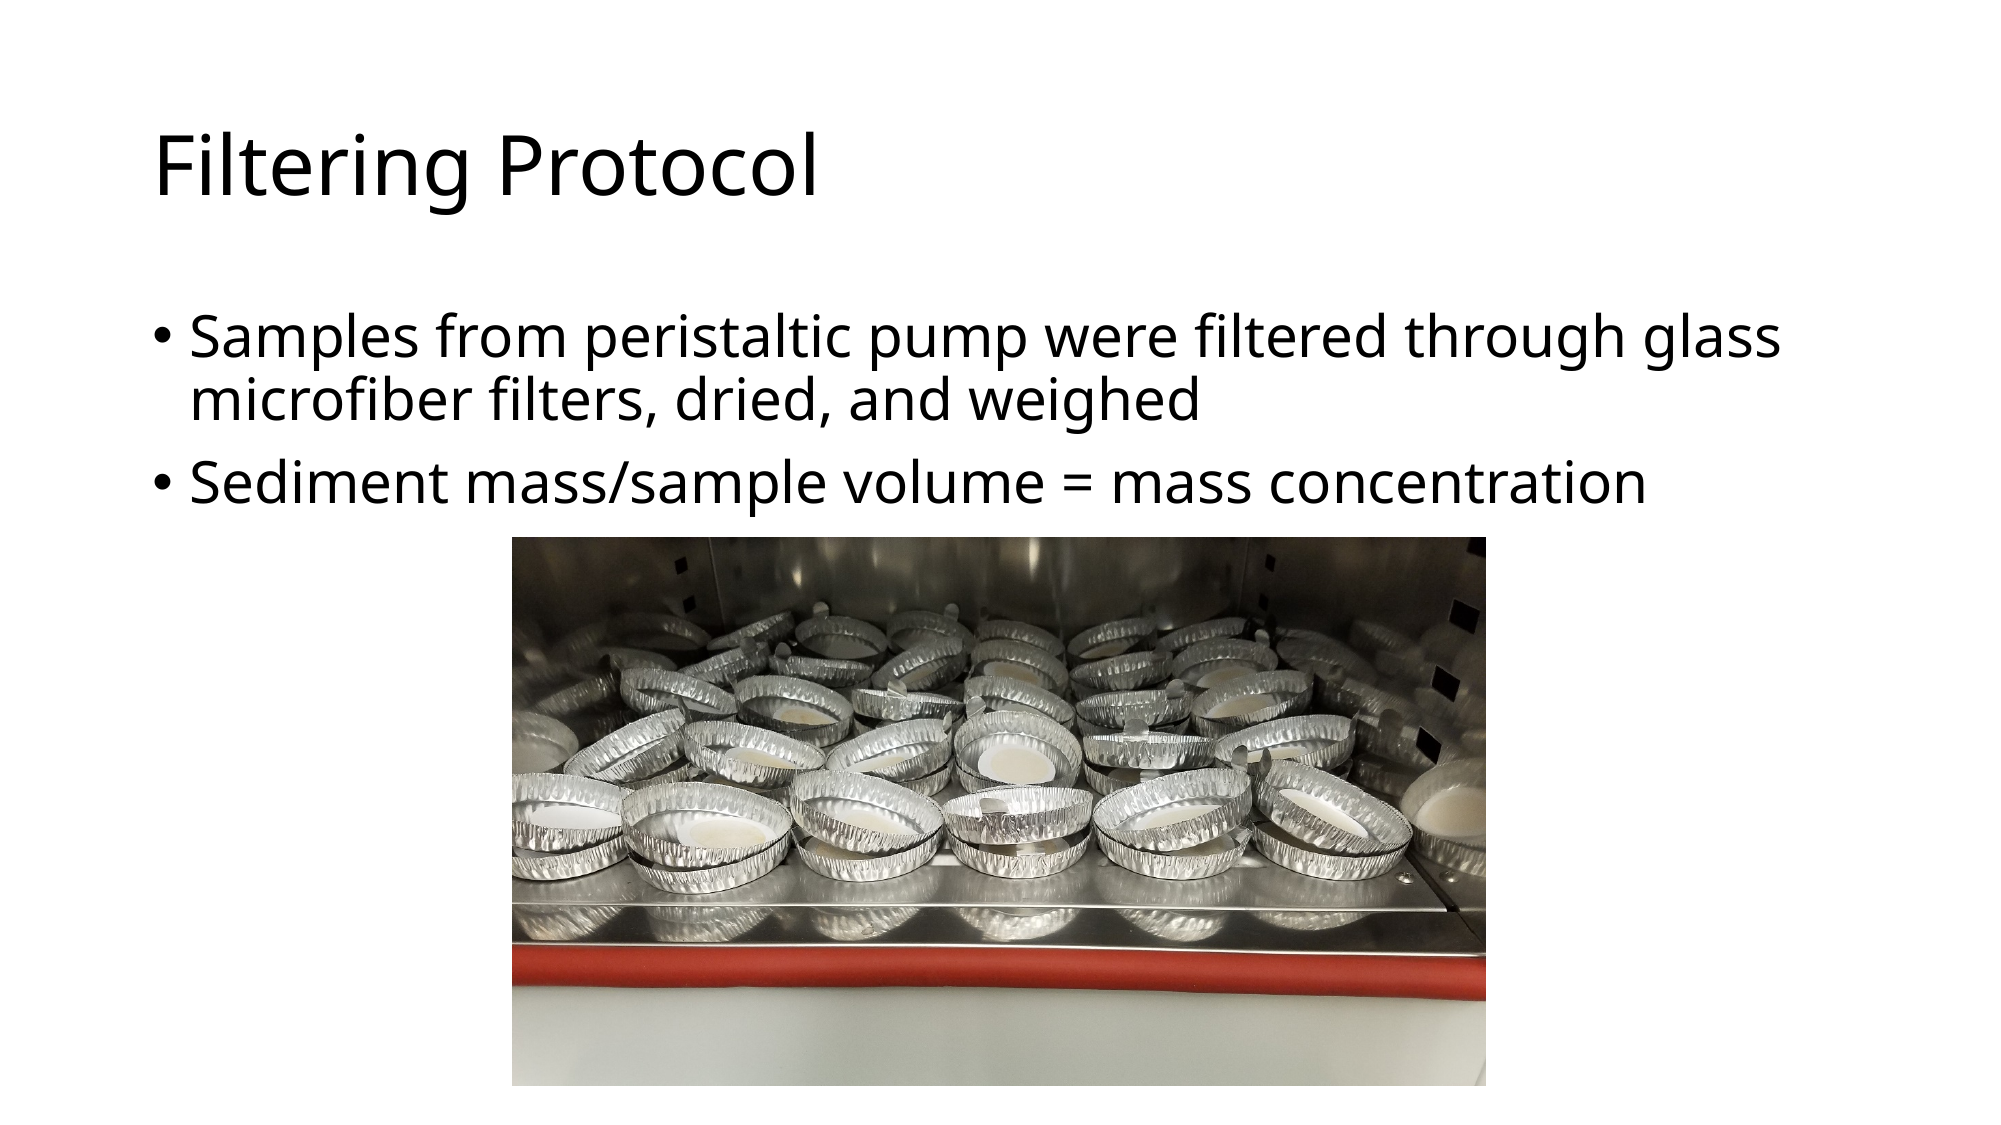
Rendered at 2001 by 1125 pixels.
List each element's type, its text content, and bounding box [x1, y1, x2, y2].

picture [511, 537, 1486, 1086]
list Samples from peristaltic pump were filtered through glass microfiber filters, dried, and weighed Sediment mass/sample volume = mass concentration [137, 299, 1919, 570]
title Filtering Protocol [137, 59, 1863, 278]
